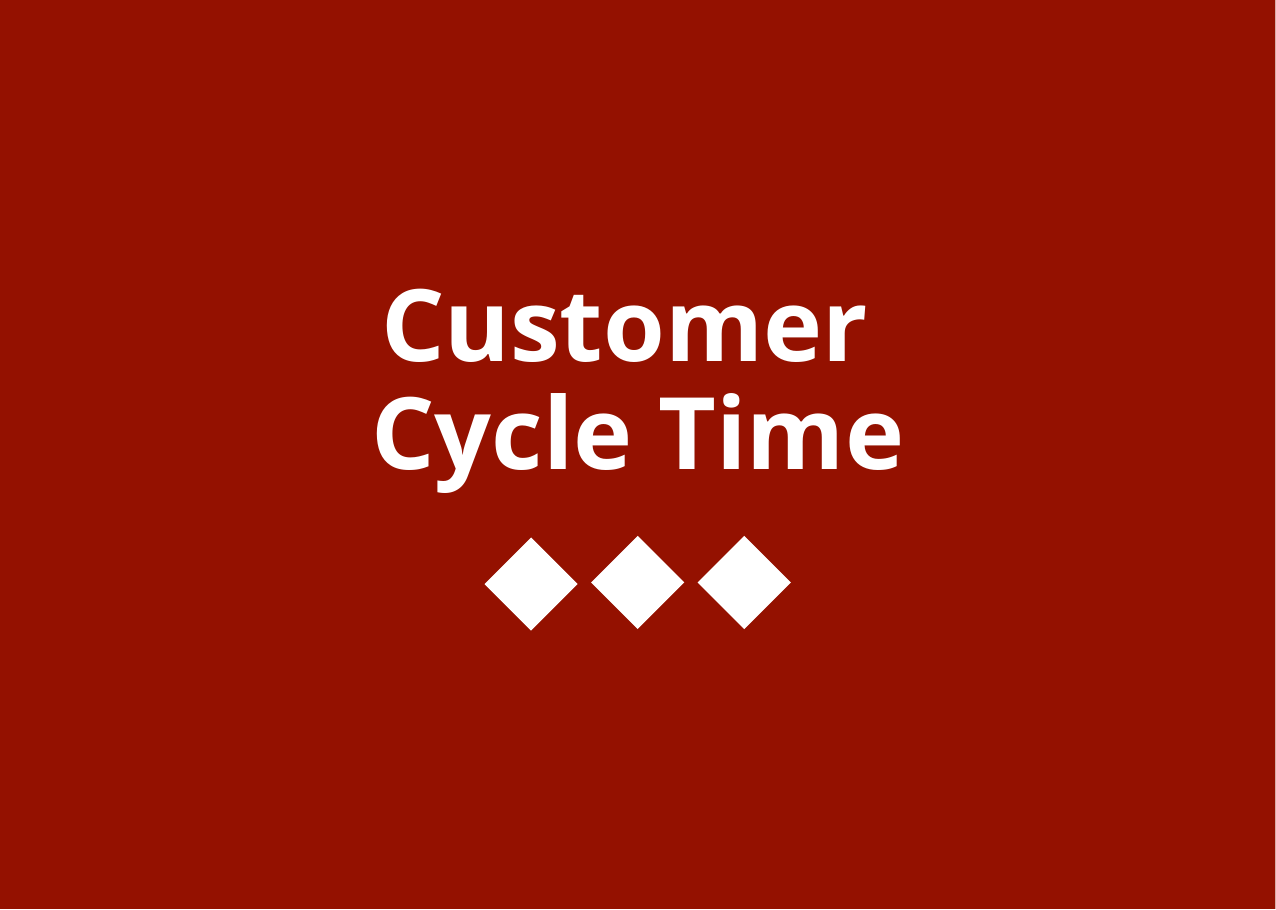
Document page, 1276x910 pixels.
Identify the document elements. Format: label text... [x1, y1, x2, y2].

title Customer Cycle Time [117, 253, 1158, 513]
